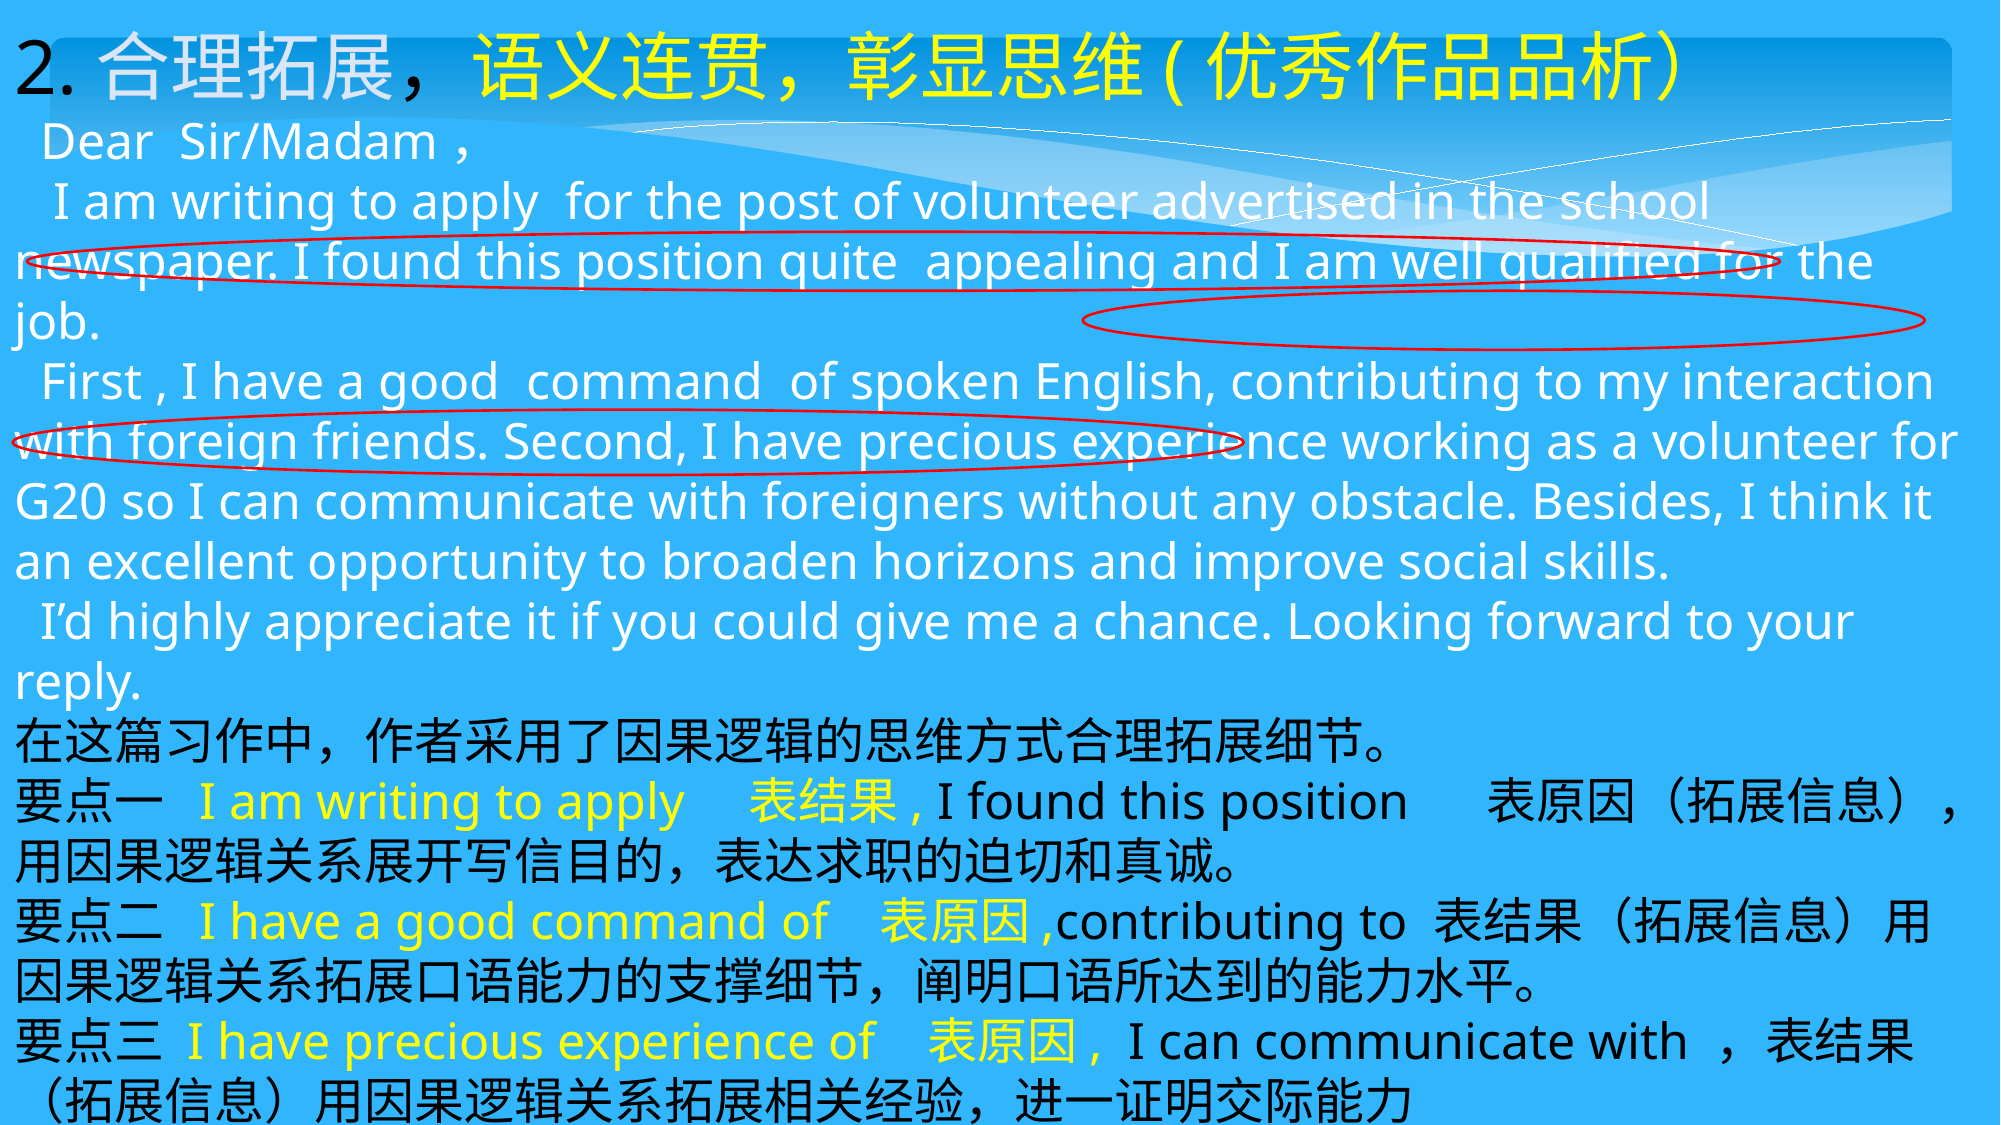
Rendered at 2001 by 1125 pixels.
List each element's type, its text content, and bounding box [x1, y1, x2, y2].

text_box [11, 408, 1245, 477]
text_box [25, 230, 1782, 293]
text_box [1081, 289, 1926, 352]
text_box 2.合理拓展，语义连贯，彰显思维(优秀作品品析） Dear Sir/Madam， I am writing to apply for the post of volunteer advertised in the school newspaper. I found this position quite appealing and I am well qualified for the job. First , I have a good command of spoken English, contributing to my interaction with foreign friends. Second, I have precious experience working as a volunteer for G20 so I can communicate with foreigners without any obstacle. Besides, I think it an excellent opportunity to broaden horizons and improve social skills. I’d highly appreciate it if you could give me a chance. Looking forward to your reply. 在这篇习作中，作者采用了因果逻辑的思维方式合理拓展细节。 要点一 I am writing to apply 表结果, I found this position 表原因（拓展信息），用因果逻辑关系展开写信目的，表达求职的迫切和真诚。 要点二 I have a good command of 表原因,contributing to 表结果（拓展信息）用因果逻辑关系拓展口语能力的支撑细节，阐明口语所达到的能力水平。 要点三 I have precious experience of 表原因, I can communicate with ，表结果（拓展信息）用因果逻辑关系拓展相关经验，进一证明交际能力 (2018年06月浙江高考)假如你是李华，你校英语协会招聘志愿者，接待来访的的外国中学生。请你写信应聘，内容包括: 1.口语能力;2.相关经验; 3.应聘目的。 [0, 12, 1978, 1125]
